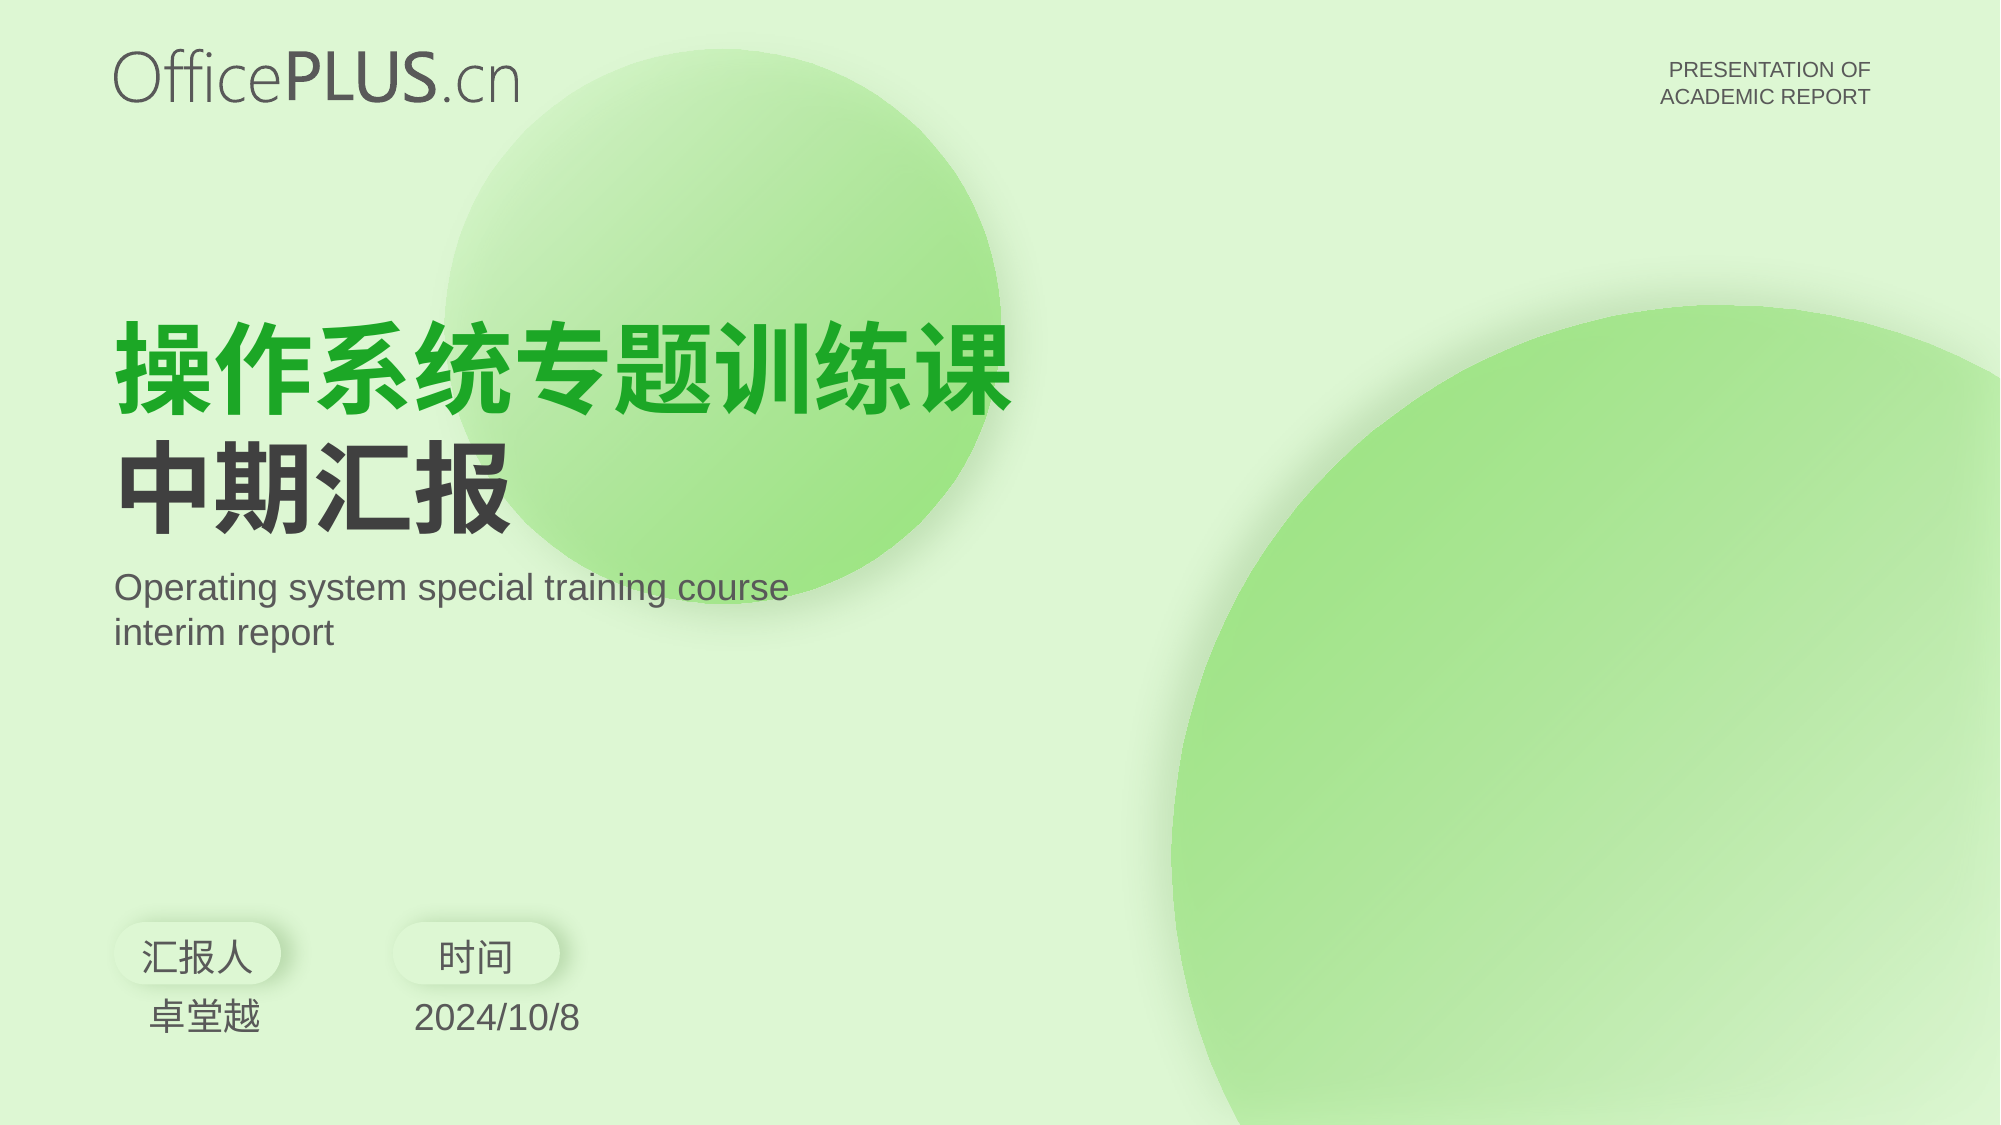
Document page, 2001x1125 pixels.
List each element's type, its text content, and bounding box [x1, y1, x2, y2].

text_box 汇报人 [139, 934, 256, 979]
text_box 卓堂越 [114, 993, 366, 1039]
text_box 操作系统专题训练课 中期汇报 [113, 305, 1056, 546]
text_box [113, 920, 283, 986]
text_box [391, 920, 561, 986]
text_box 2024/10/8 [392, 993, 644, 1039]
text_box Operating system special training course interim report [113, 562, 1000, 653]
text_box 时间 [434, 934, 519, 979]
